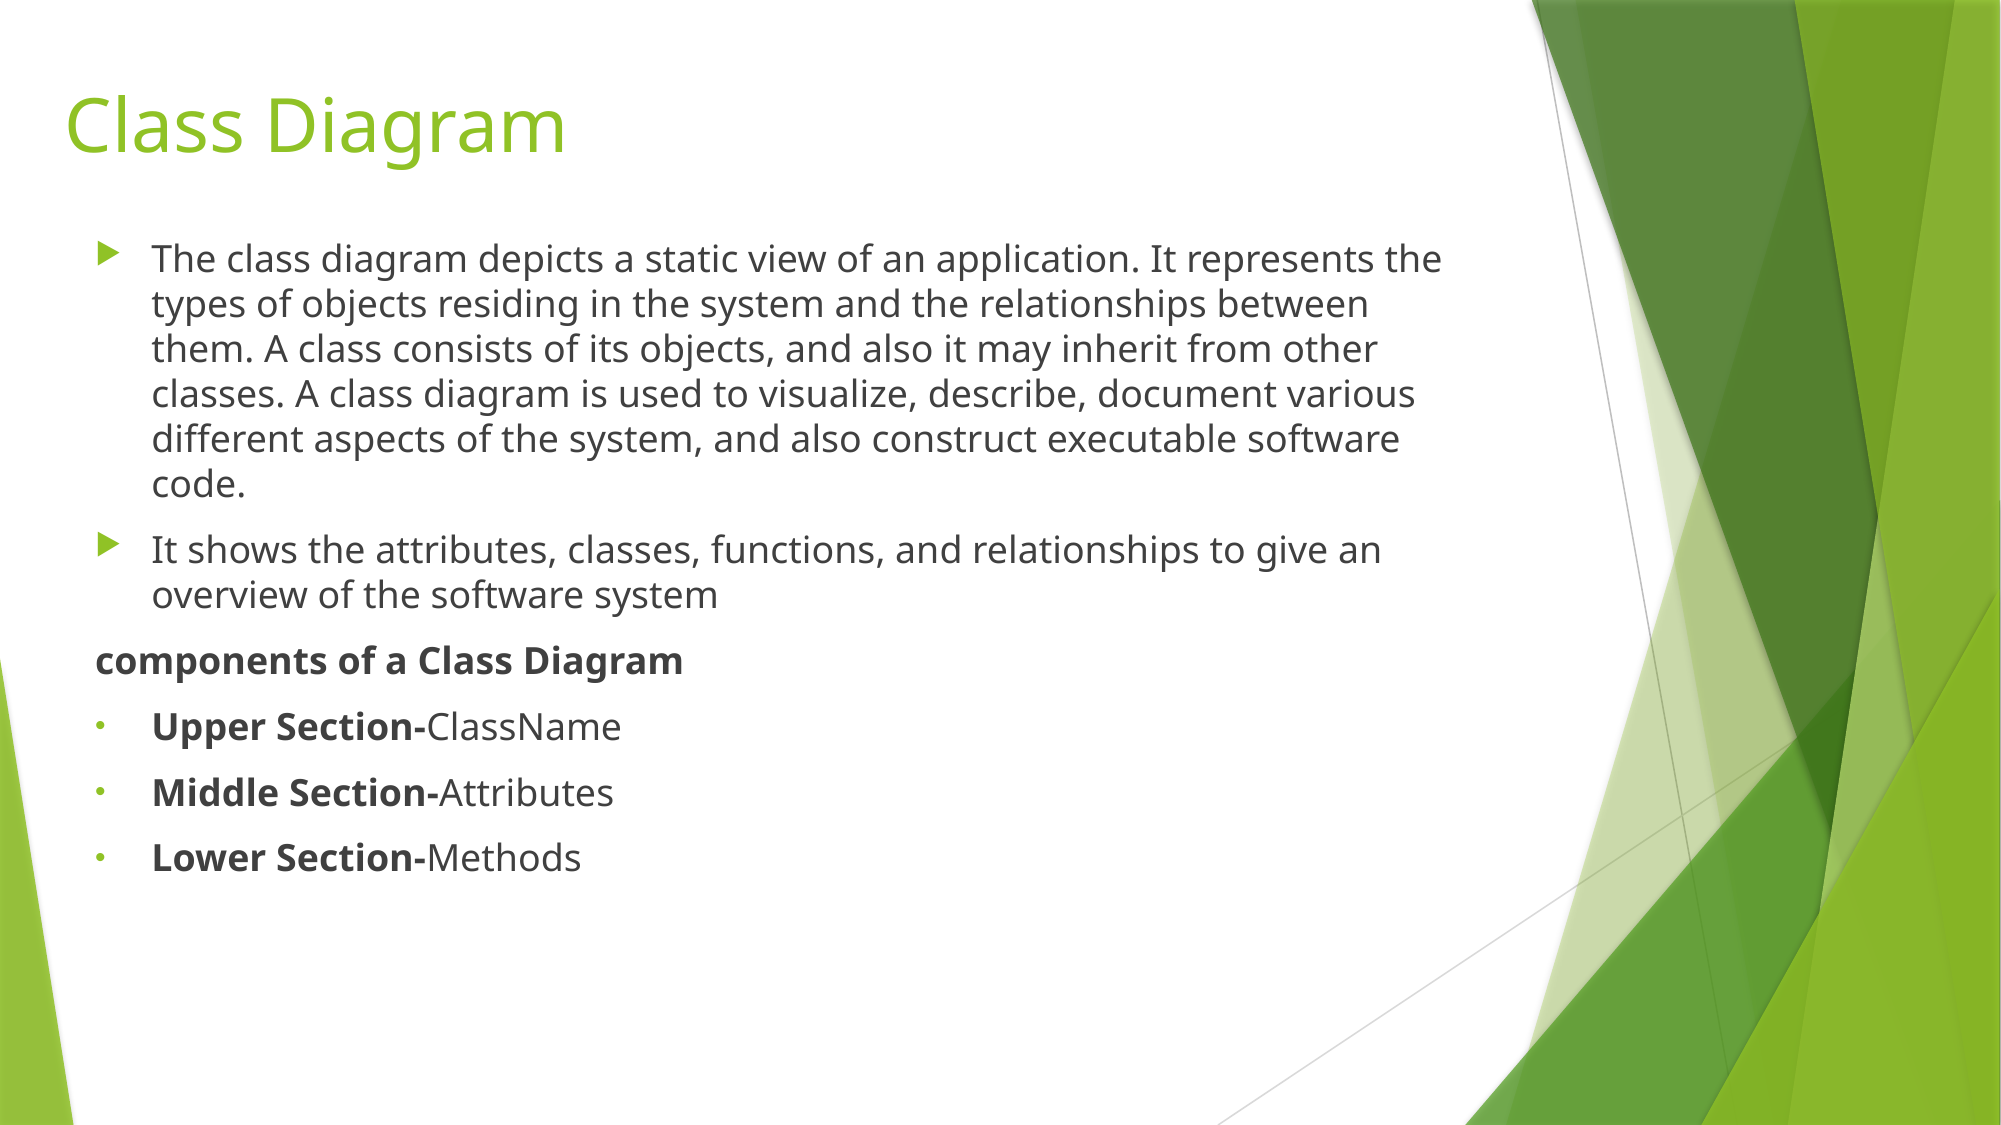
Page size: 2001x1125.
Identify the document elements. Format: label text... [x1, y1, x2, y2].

title Class Diagram [49, 70, 1774, 288]
list The class diagram depicts a static view of an application. It represents the types of objects residing in the system and the relationships between them. A class consists of its objects, and also it may inherit from other classes. A class diagram is used to visualize, describe, document various different aspects of the system, and also construct executable software code. It shows the attributes, classes, functions, and relationships to give an overview of the software system components of a Class Diagram Upper Section-ClassName Middle Section-Attributes Lower Section-Methods [80, 227, 1491, 865]
